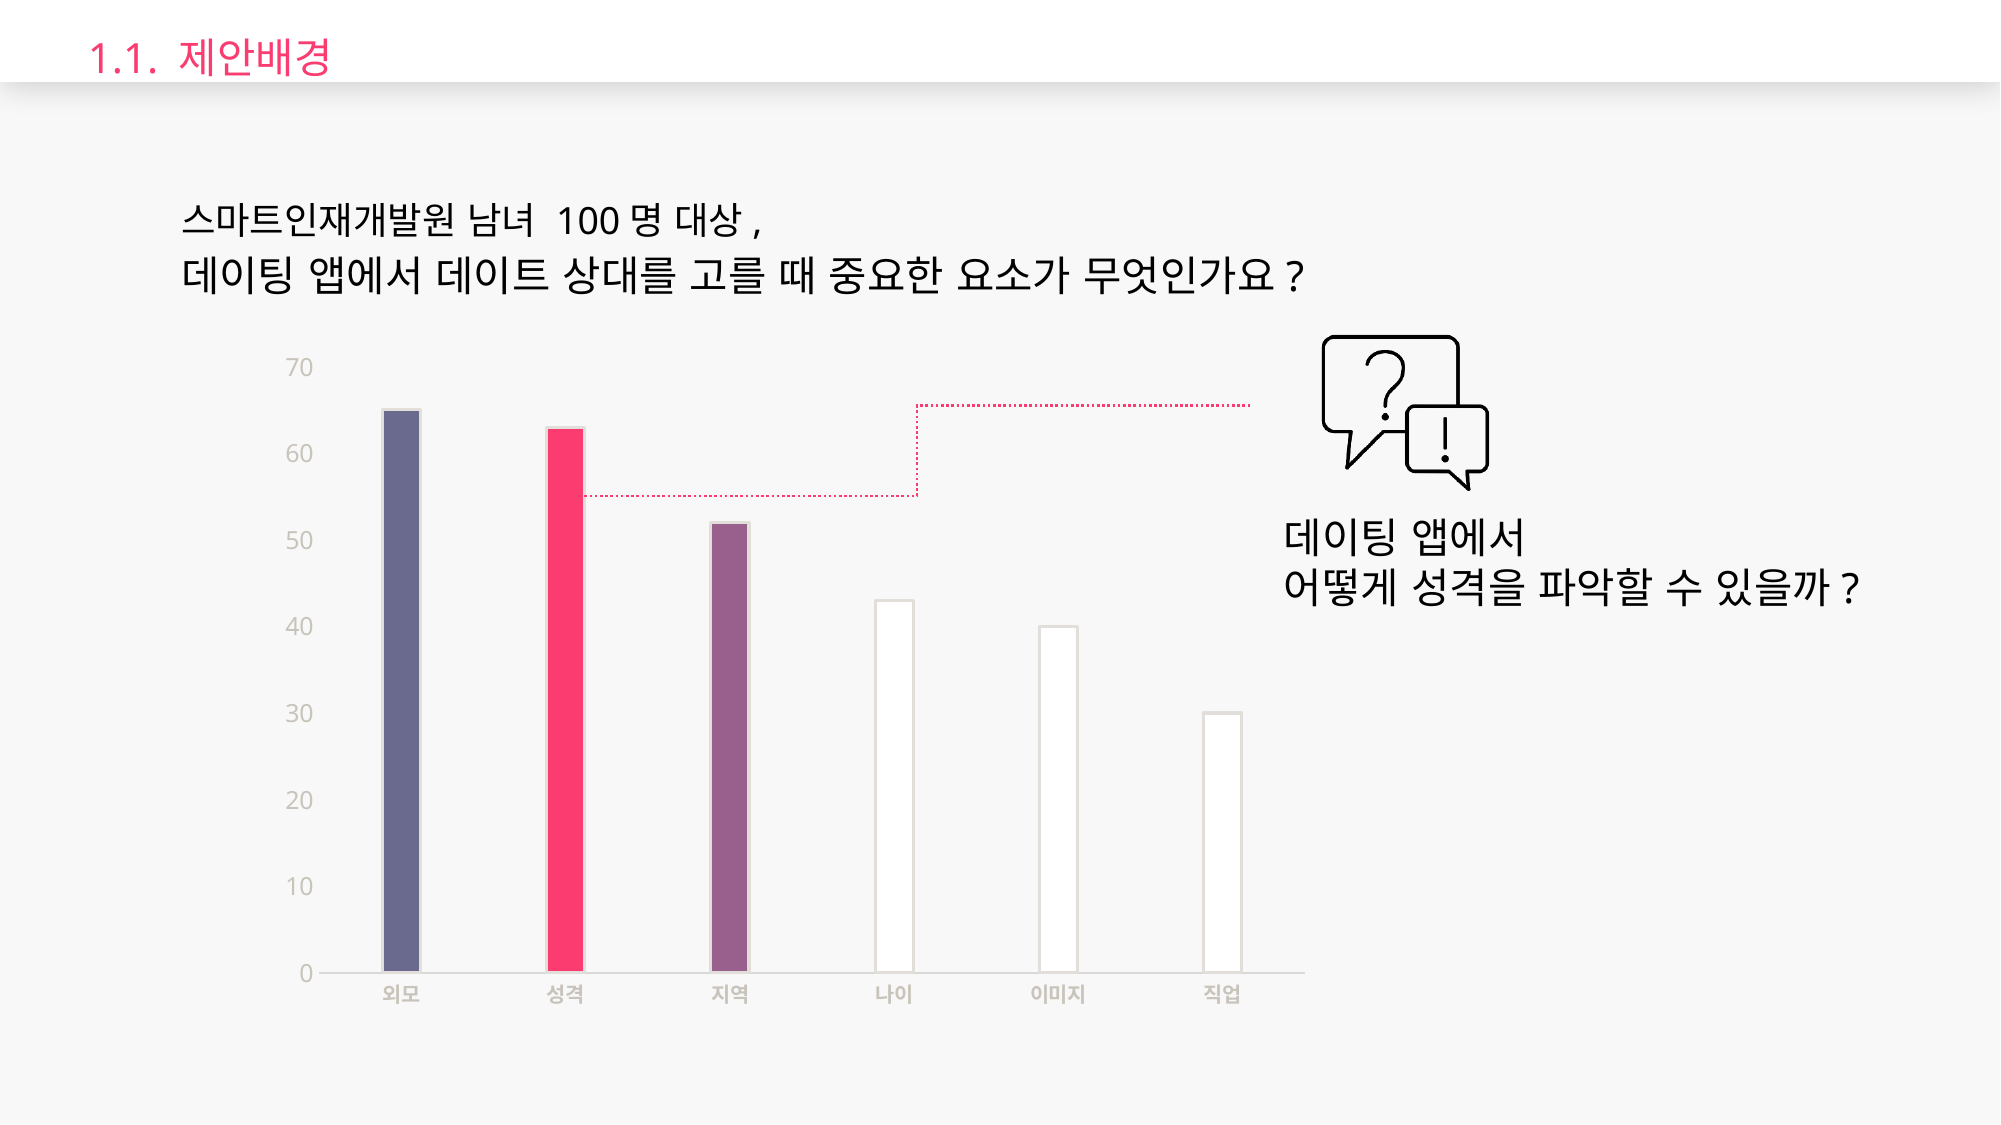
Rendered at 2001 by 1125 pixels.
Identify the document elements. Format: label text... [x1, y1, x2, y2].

text_box 스마트인재개발원 남녀 100명 대상, [166, 189, 1328, 250]
text_box 데이팅 앱에서 데이트 상대를 고를 때 중요한 요소가 무엇인가요? [166, 250, 1328, 308]
text_box 데이팅 앱에서 어떻게 성격을 파악할 수 있을까? [1328, 504, 1905, 620]
text_box [0, 0, 2000, 83]
picture [1299, 322, 1511, 505]
text_box 1.1. 제안배경 [53, 24, 368, 90]
chart [252, 347, 1328, 1047]
